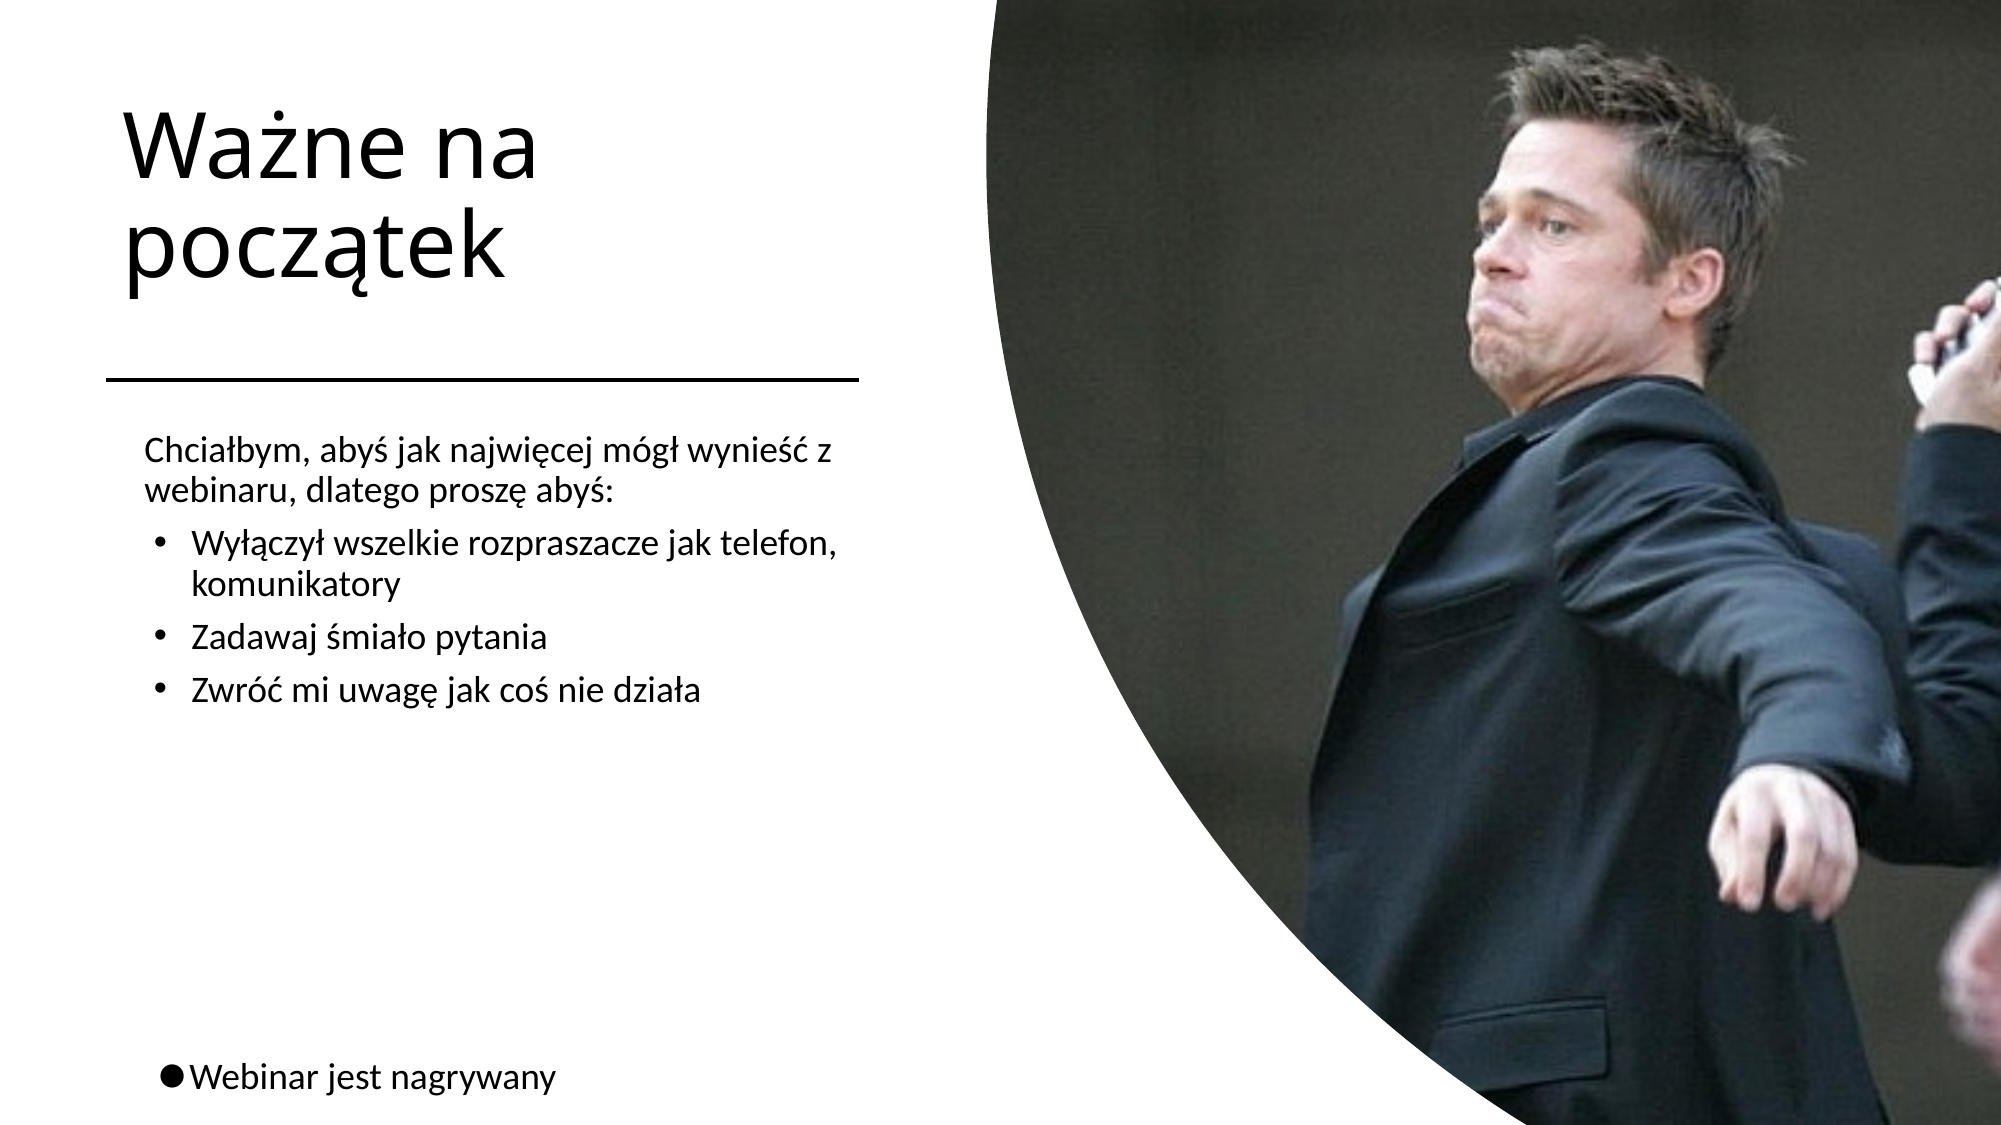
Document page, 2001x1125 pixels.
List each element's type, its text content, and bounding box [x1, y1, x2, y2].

text_box Chciałbym, abyś jak najwięcej mógł wynieść z webinaru, dlatego proszę abyś: Wyłączył wszelkie rozpraszacze jak telefon, komunikatory Zadawaj śmiało pytania Zwróć mi uwagę jak coś nie działa [129, 422, 970, 991]
text_box ⏺Webinar jest nagrywany [140, 1044, 572, 1105]
picture [986, 0, 2001, 1125]
title Ważne na początek [107, 59, 948, 338]
